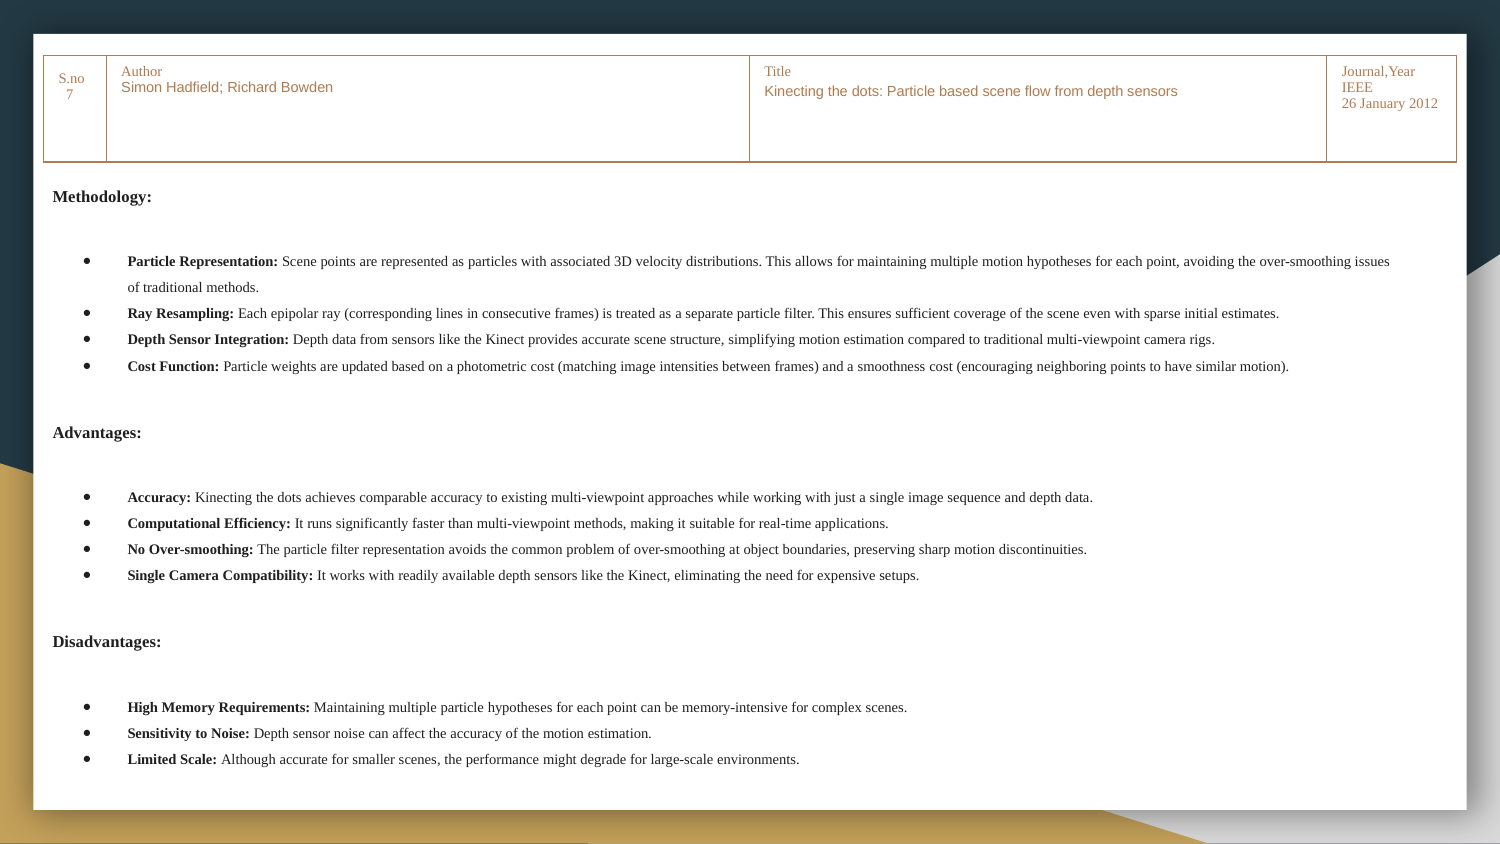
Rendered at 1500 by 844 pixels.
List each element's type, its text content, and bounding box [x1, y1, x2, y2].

table_header Title Kinecting the dots: Particle based scene flow from depth sensors [750, 56, 1326, 160]
table_header Author Simon Hadfield; Richard Bowden [107, 56, 749, 160]
table_header Journal,Year IEEE 26 January 2012 [1327, 56, 1456, 161]
table_header S.no 7 [44, 56, 106, 160]
text_box Methodology: Particle Representation: Scene points are represented as particles with associated 3D velocity distributions. This allows for maintaining multiple motion hypotheses for each point, avoiding the over-smoothing issues of traditional methods. Ray Resampling: Each epipolar ray (corresponding lines in consecutive frames) is treated as a separate particle filter. This ensures sufficient coverage of the scene even with sparse initial estimates. Depth Sensor Integration: Depth data from sensors like the Kinect provides accurate scene structure, simplifying motion estimation compared to traditional multi-viewpoint camera rigs. Cost Function: Particle weights are updated based on a photometric cost (matching image intensities between frames) and a smoothness cost (encouraging neighboring points to have similar motion). Advantages: Accuracy: Kinecting the dots achieves comparable accuracy to existing multi-viewpoint approaches while working with just a single image sequence and depth data. Computational Efficiency: It runs significantly faster than multi-viewpoint methods, making it suitable for real-time applications. No Over-smoothing: The particle filter representation avoids the common problem of over-smoothing at object boundaries, preserving sharp motion discontinuities. Single Camera Compatibility: It works with readily available depth sensors like the Kinect, eliminating the need for expensive setups. Disadvantages: High Memory Requirements: Maintaining multiple particle hypotheses for each point can be memory-intensive for complex scenes. Sensitivity to Noise: Depth sensor noise can affect the accuracy of the motion estimation. Limited Scale: Although accurate for smaller scenes, the performance might degrade for large-scale environments. [37, 160, 1451, 844]
